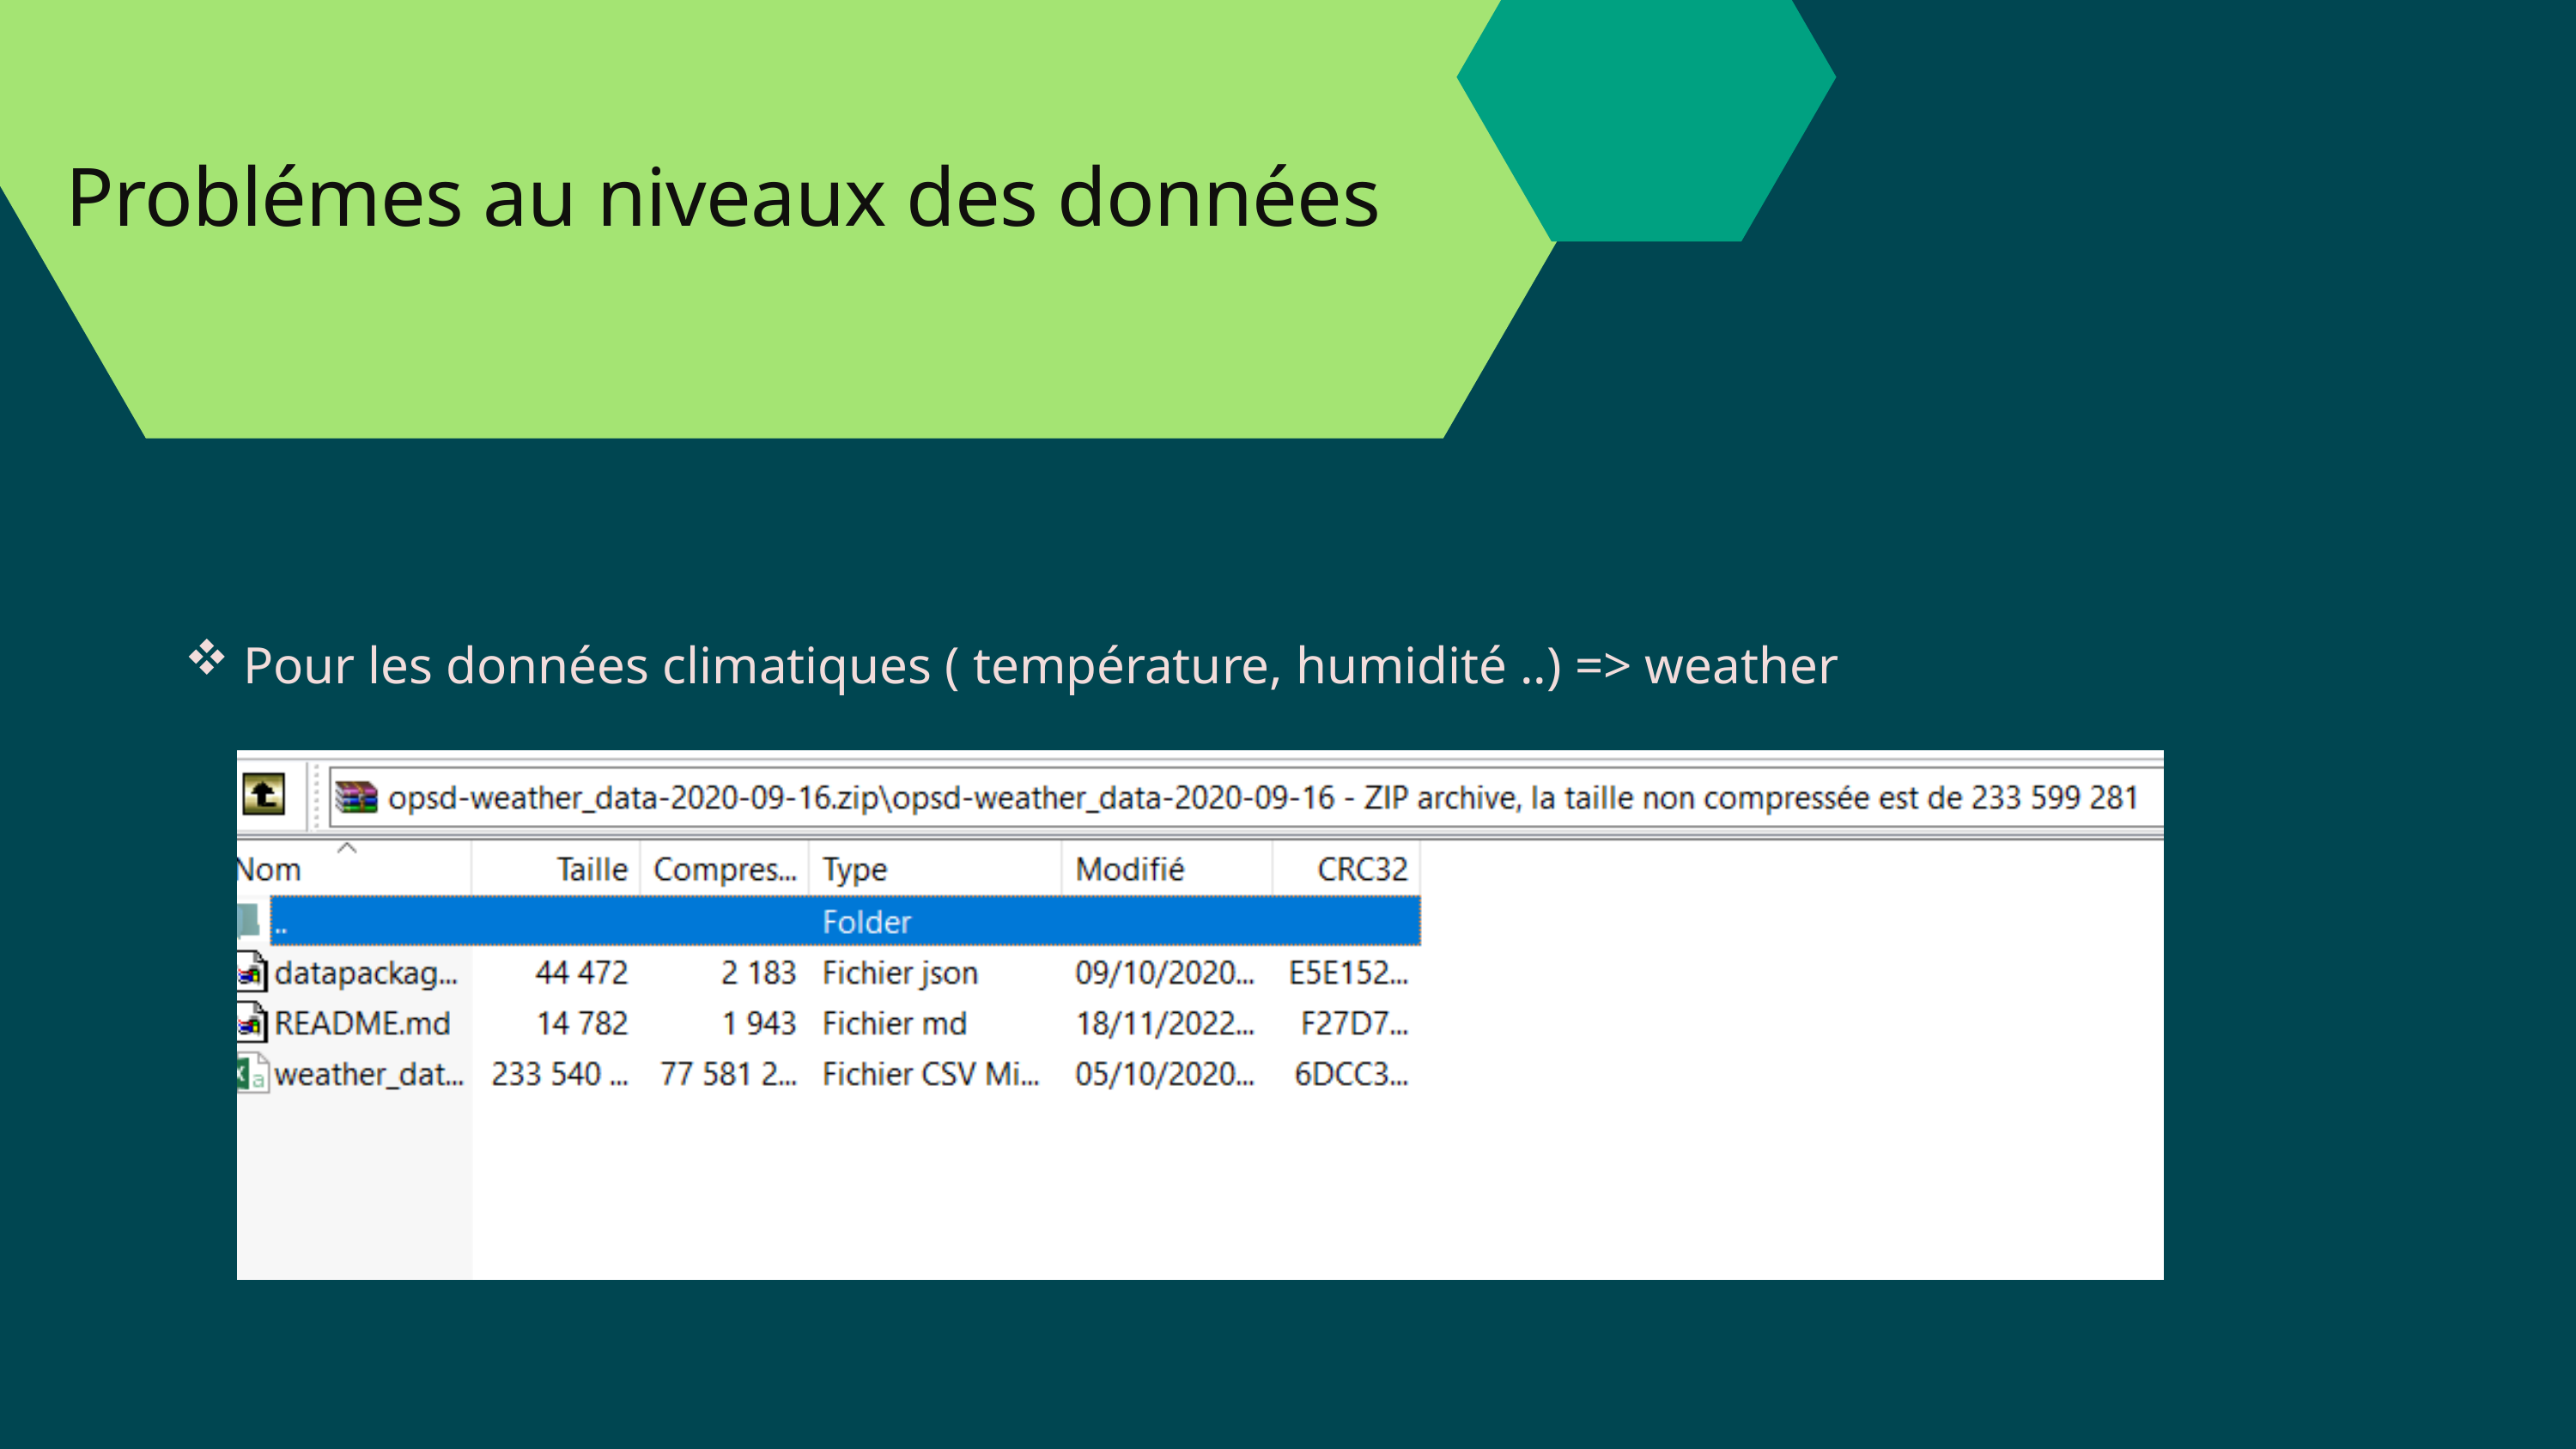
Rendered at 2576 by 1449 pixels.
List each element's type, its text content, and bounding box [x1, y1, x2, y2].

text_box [1456, 0, 1837, 242]
picture [237, 750, 2164, 1280]
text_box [0, 0, 1697, 439]
text_box Pour les données climatiques ( température, humidité ..) => weather [172, 627, 2161, 700]
